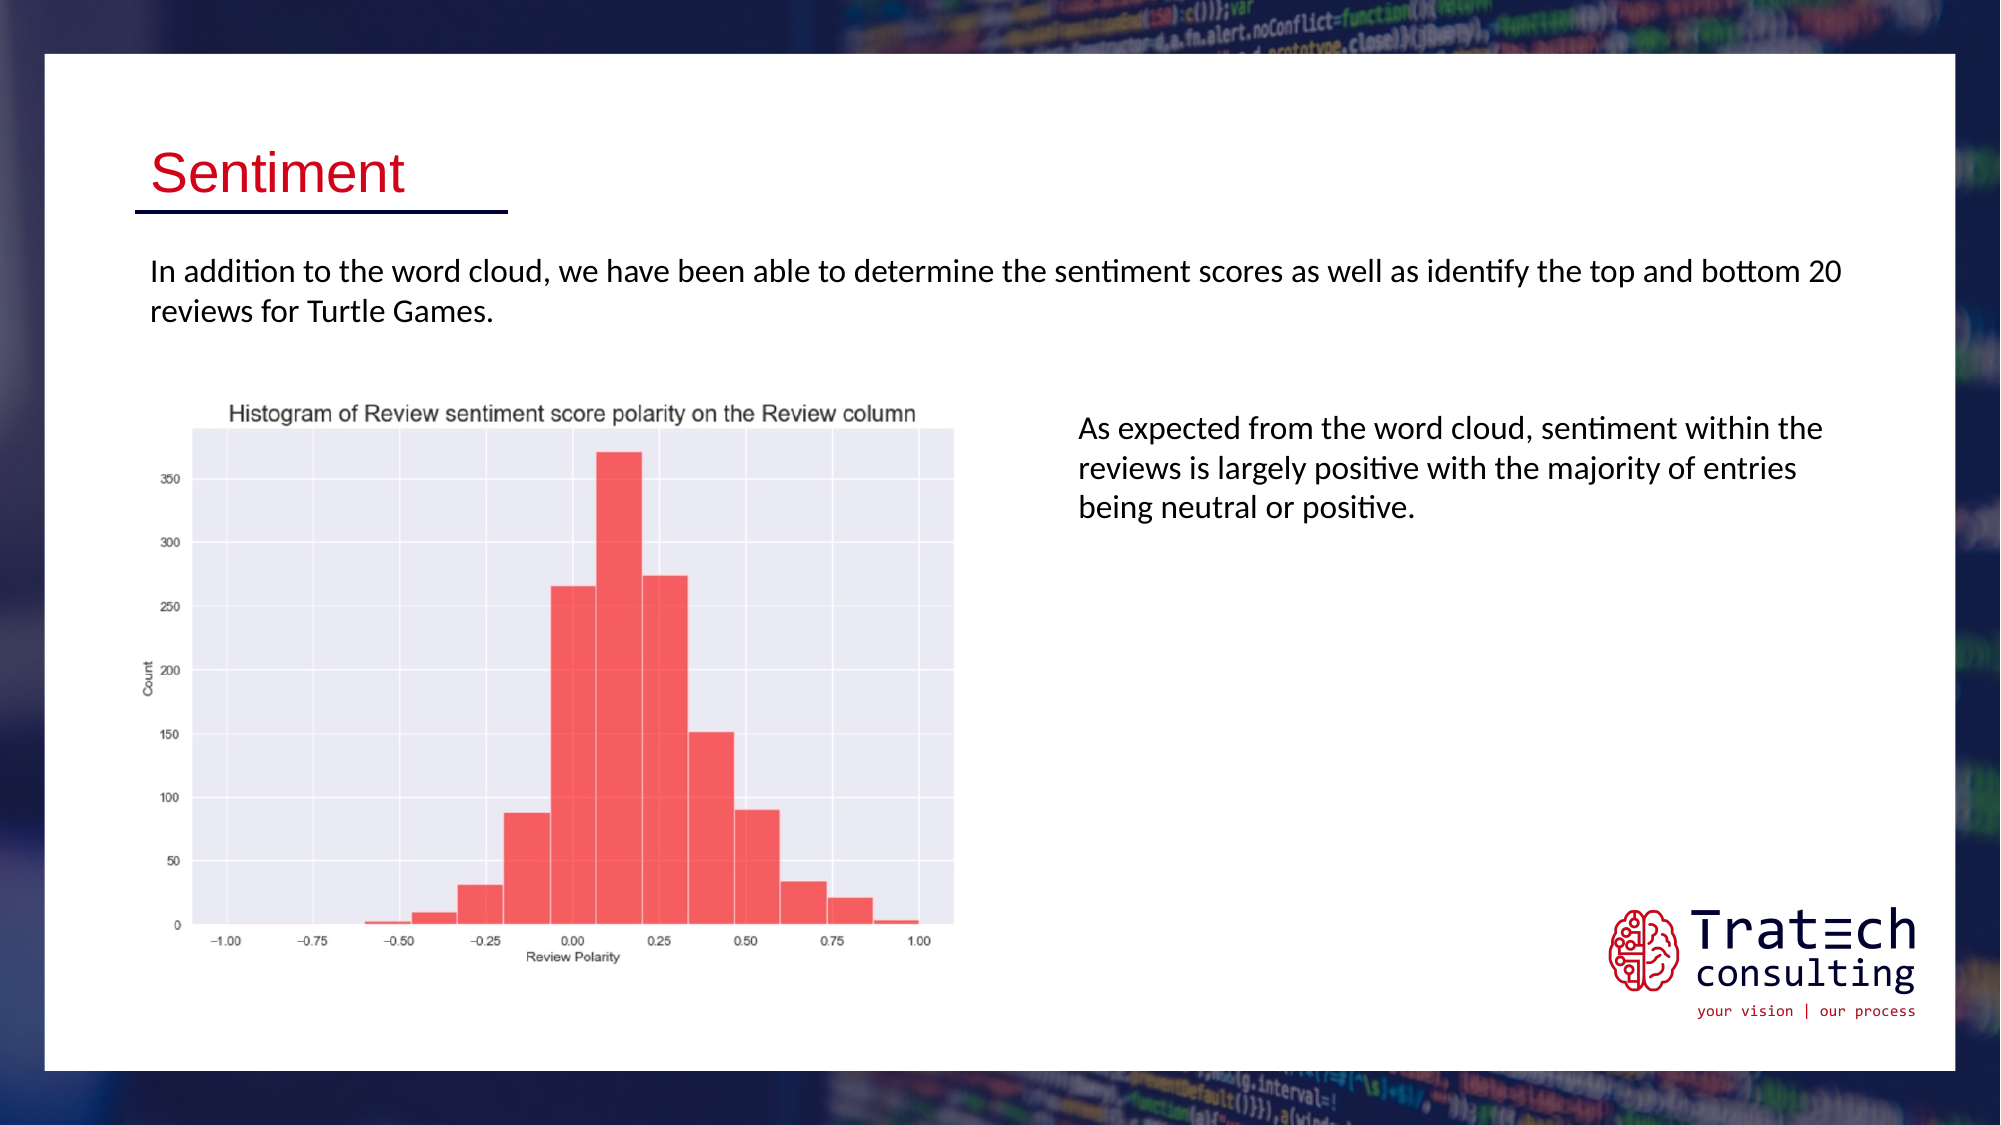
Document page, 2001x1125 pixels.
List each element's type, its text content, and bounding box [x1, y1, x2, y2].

list Sentiment [135, 136, 681, 213]
picture [124, 398, 1000, 976]
text_box In addition to the word cloud, we have been able to determine the sentiment scores as well as identify the top and bottom 20 reviews for Turtle Games. [135, 242, 1941, 337]
text_box As expected from the word cloud, sentiment within the reviews is largely positive with the majority of entries being neutral or positive. [1063, 398, 1857, 578]
picture [1594, 893, 1934, 1030]
